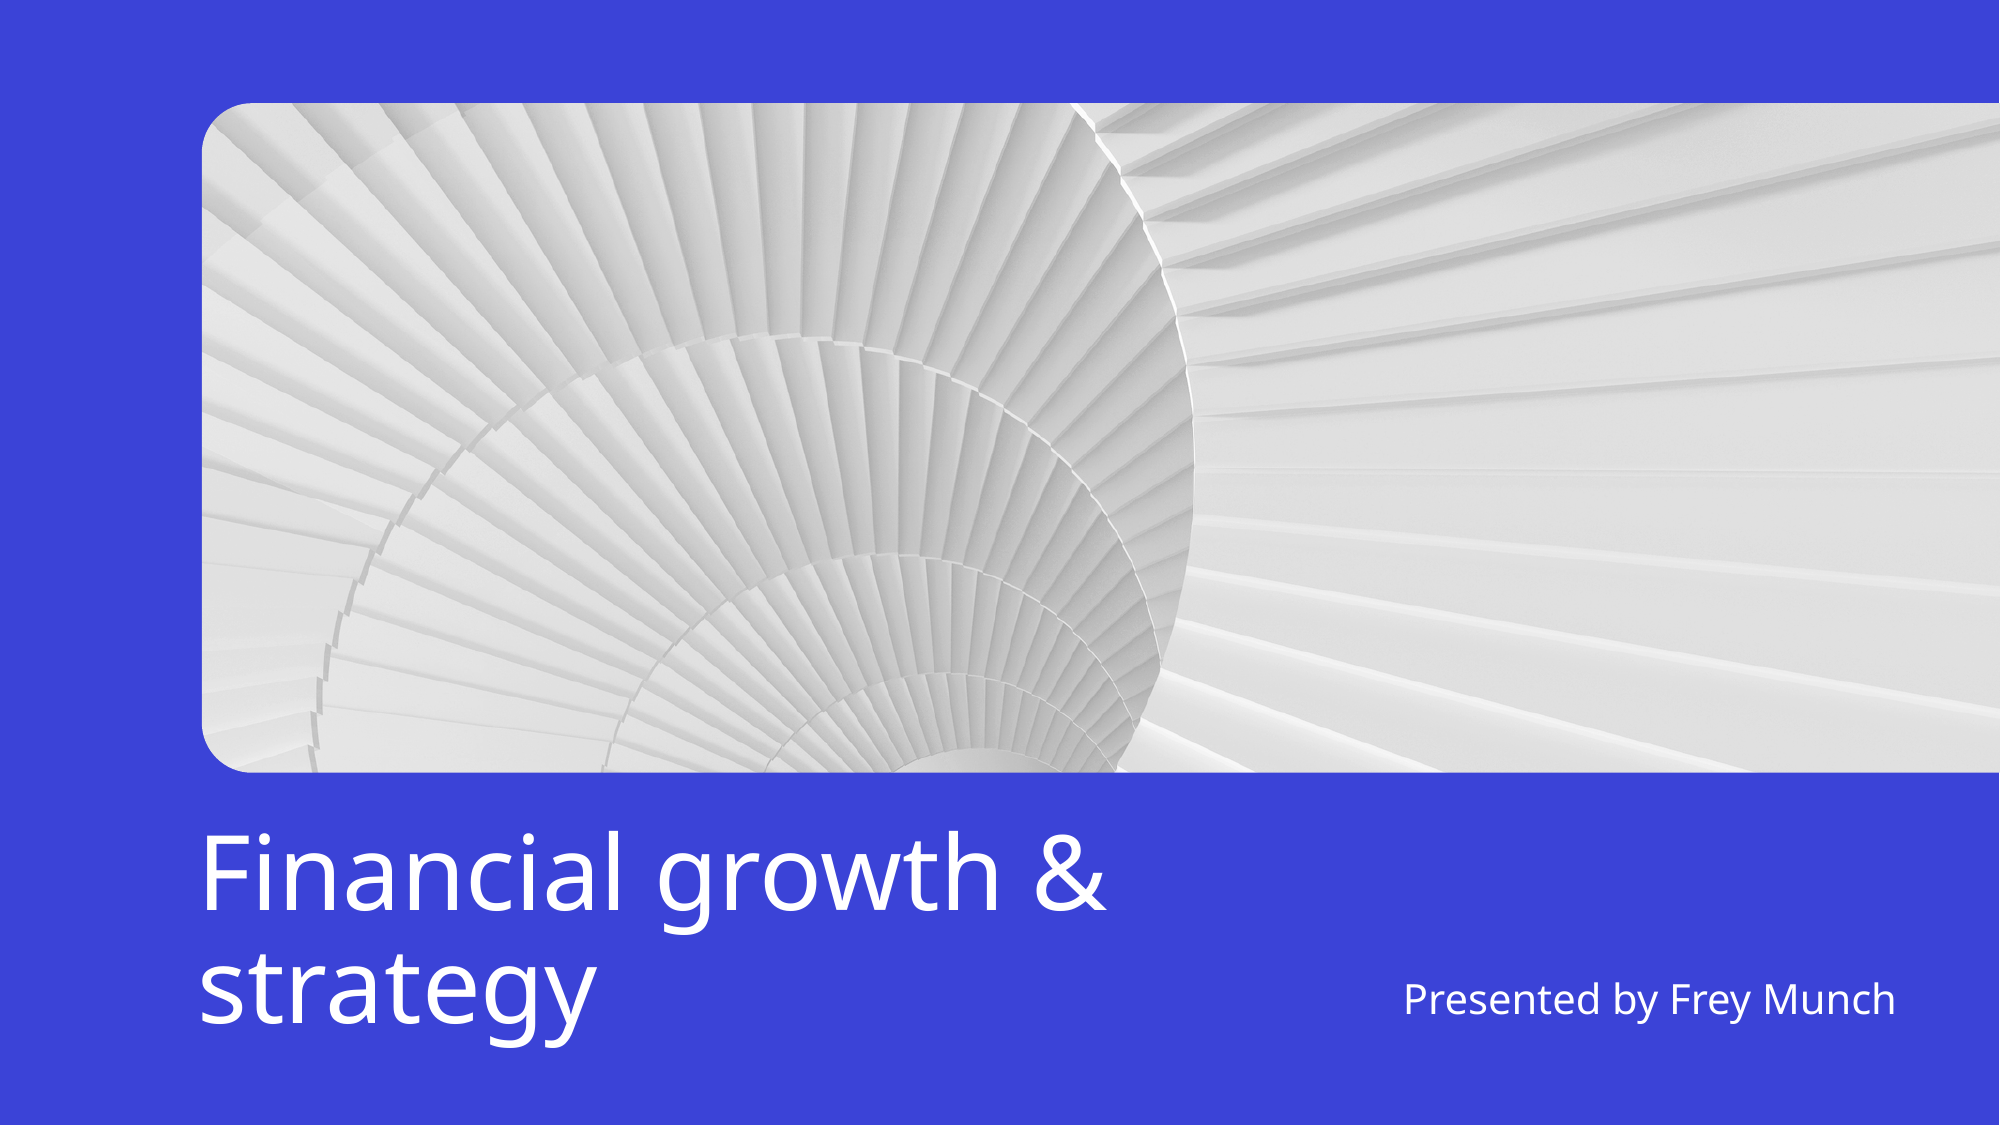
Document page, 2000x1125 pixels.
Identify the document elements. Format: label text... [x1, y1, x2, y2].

subtitle Presented by Frey Munch [1338, 813, 1913, 1031]
title Financial growth & strategy [182, 813, 1308, 1099]
picture [201, 103, 2000, 773]
